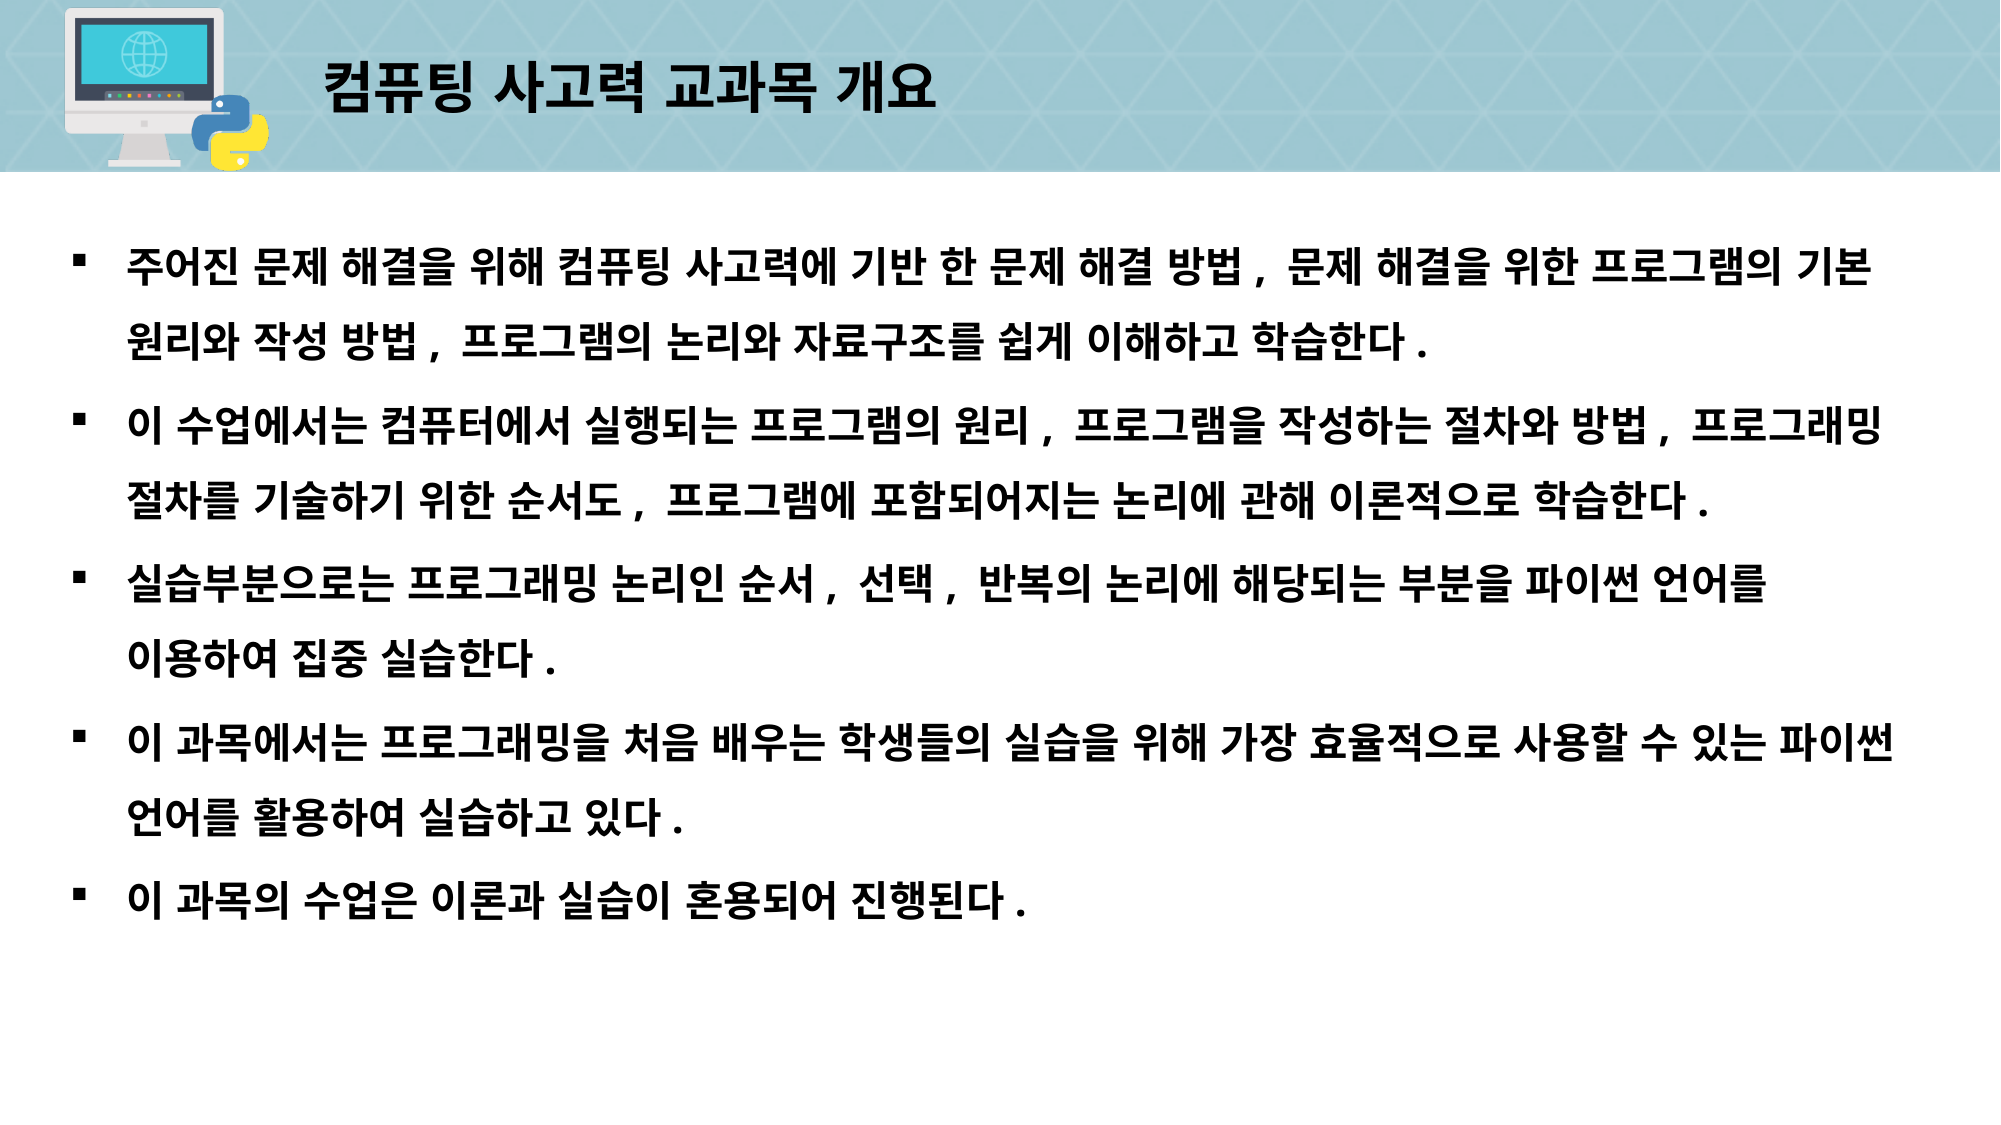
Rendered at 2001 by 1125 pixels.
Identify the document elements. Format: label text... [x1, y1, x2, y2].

list 주어진 문제 해결을 위해 컴퓨팅 사고력에 기반 한 문제 해결 방법, 문제 해결을 위한 프로그램의 기본 원리와 작성 방법, 프로그램의 논리와 자료구조를 쉽게 이해하고 학습한다. 이 수업에서는 컴퓨터에서 실행되는 프로그램의 원리, 프로그램을 작성하는 절차와 방법, 프로그래밍 절차를 기술하기 위한 순서도, 프로그램에 포함되어지는 논리에 관해 이론적으로 학습한다. 실습부분으로는 프로그래밍 논리인 순서, 선택, 반복의 논리에 해당되는 부분을 파이썬 언어를 이용하여 집중 실습한다. 이 과목에서는 프로그래밍을 처음 배우는 학생들의 실습을 위해 가장 효율적으로 사용할 수 있는 파이썬 언어를 활용하여 실습하고 있다. 이 과목의 수업은 이론과 실습이 혼용되어 진행된다. [54, 208, 1945, 1094]
picture [58, 1, 271, 173]
title 컴퓨팅 사고력 교과목 개요 [307, 23, 1993, 149]
